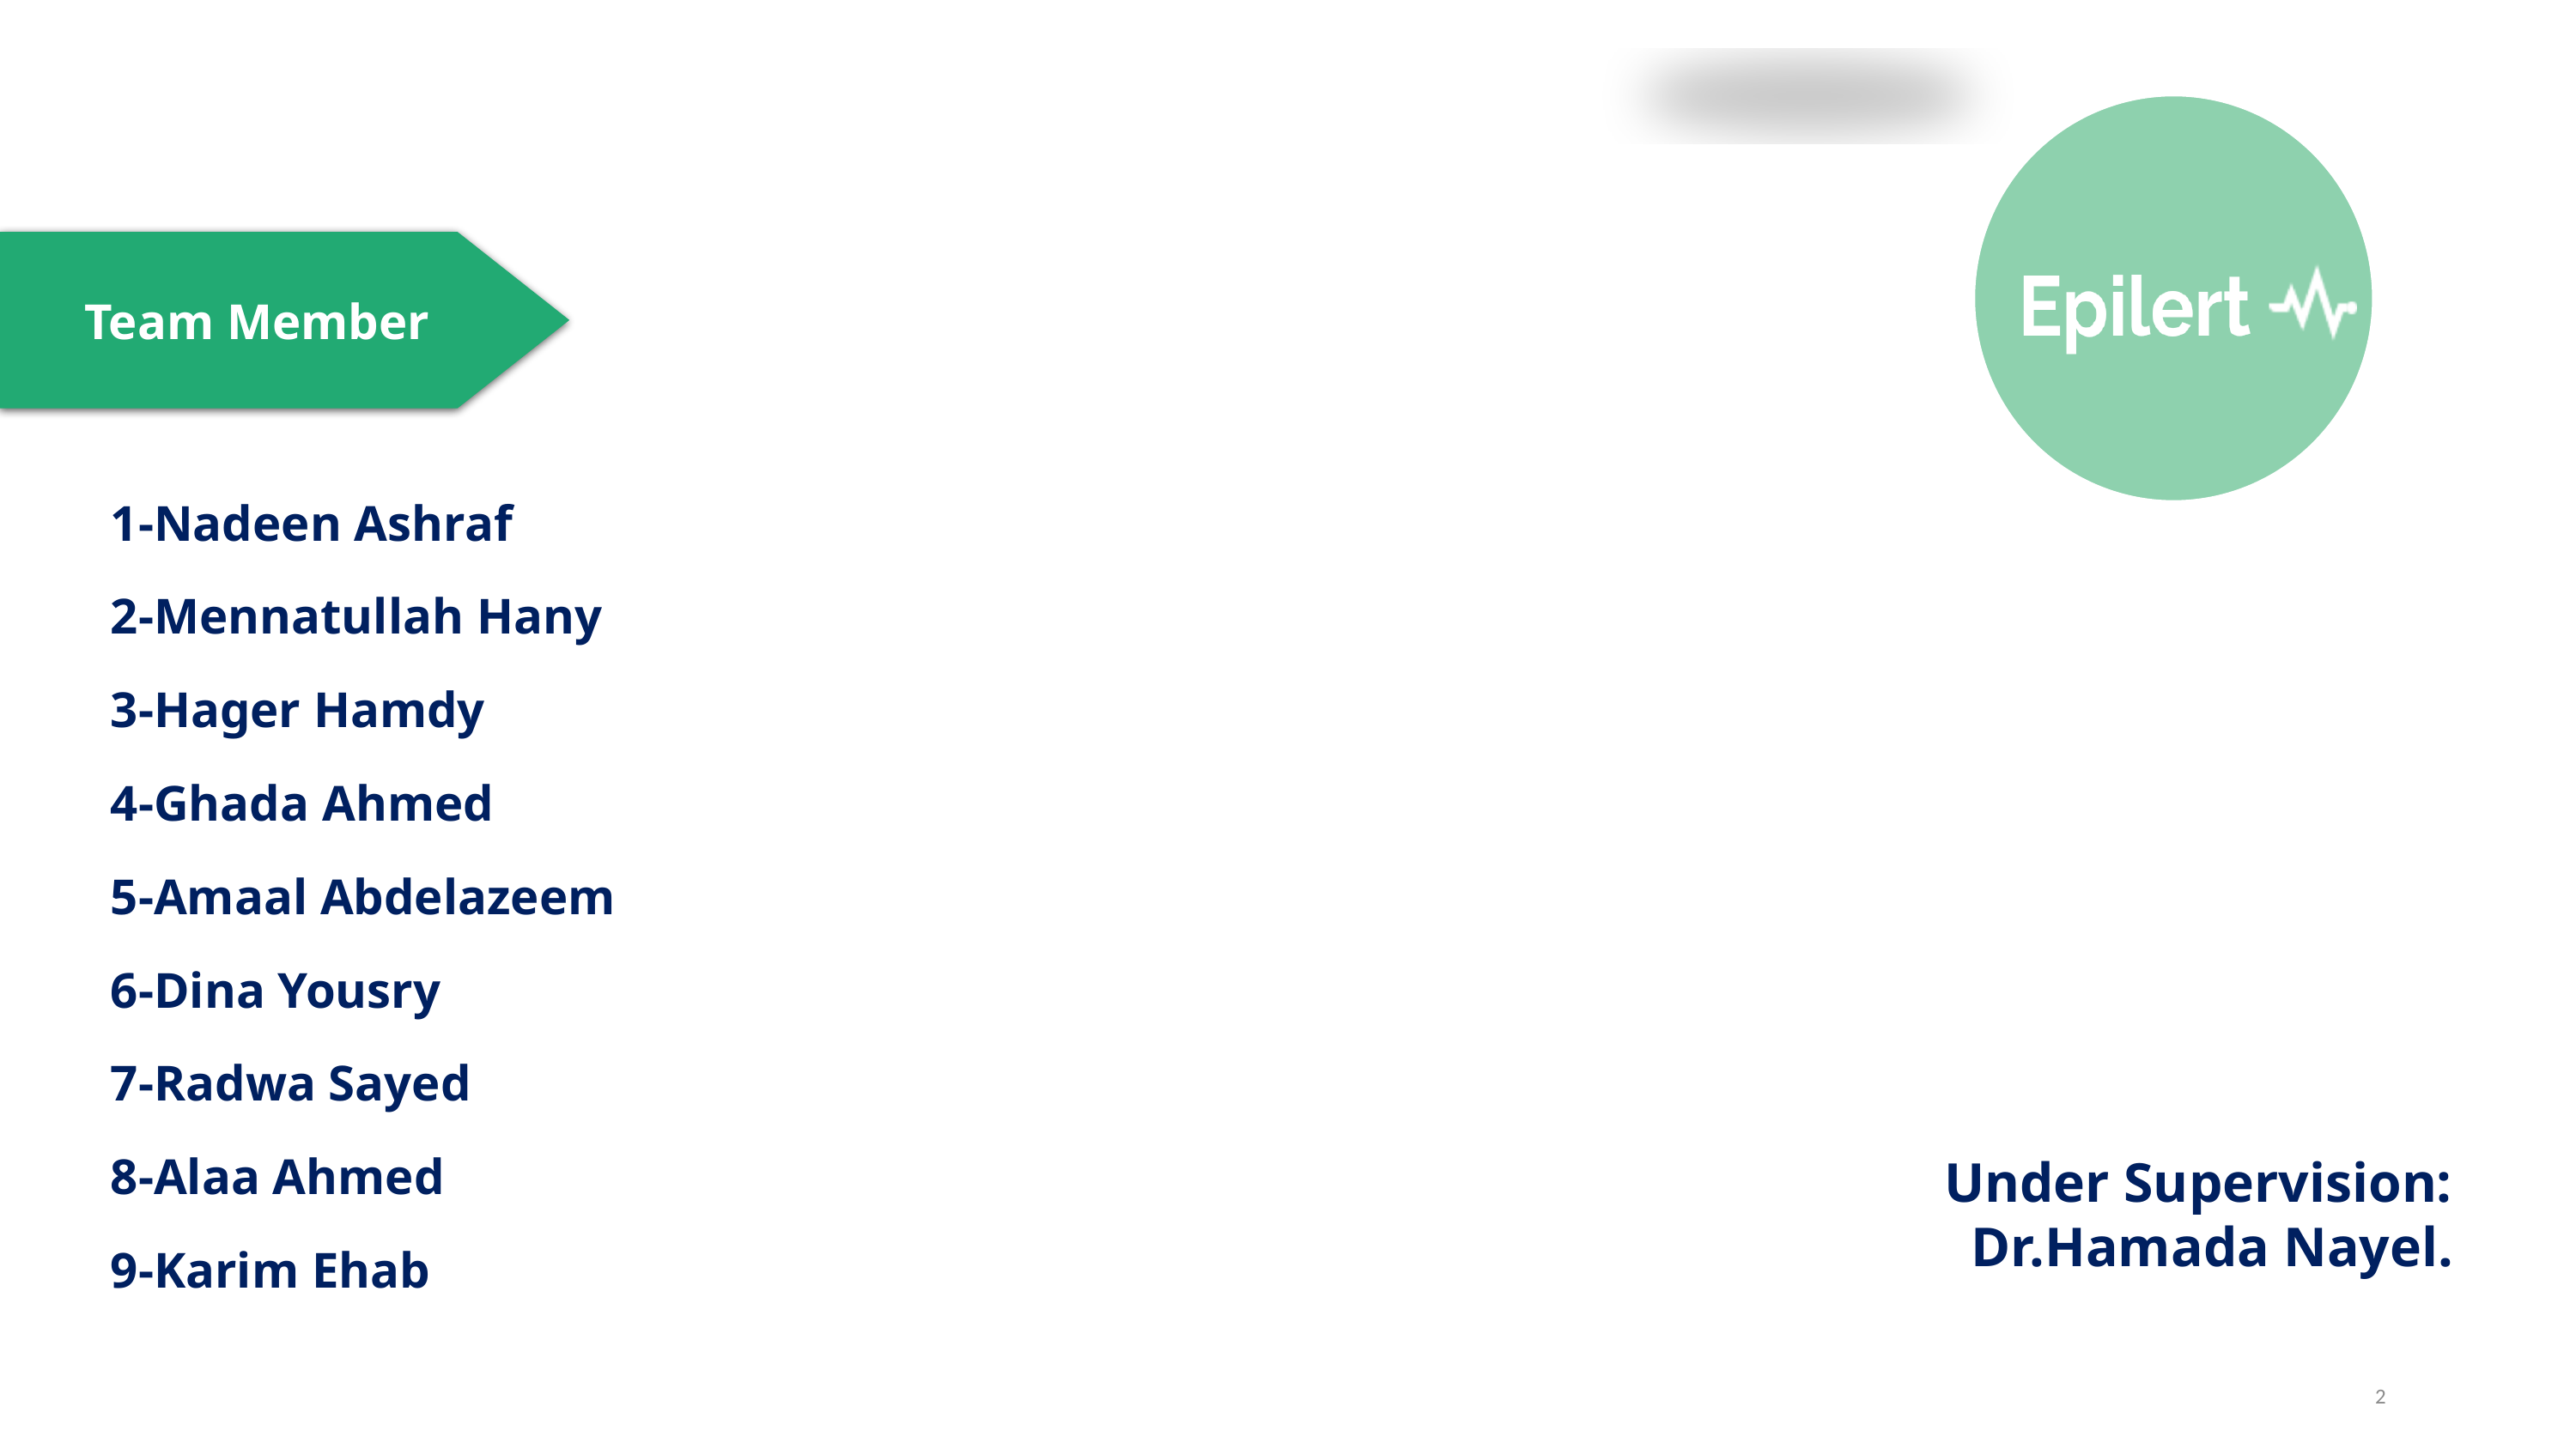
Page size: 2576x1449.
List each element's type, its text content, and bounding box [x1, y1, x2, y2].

slide_number 2 [1819, 1376, 2399, 1420]
text_box Team Member [0, 232, 570, 409]
text_box 1-Nadeen Ashraf 2-Mennatullah Hany 3-Hager Hamdy 4-Ghada Ahmed 5-Amaal Abdelazeem 6-Dina Yousry 7-Radwa Sayed 8-Alaa Ahmed 9-Karim Ehab [98, 477, 1656, 1305]
picture [1970, 91, 2377, 506]
text_box Under Supervision: Dr.Hamada Nayel. [1657, 1142, 2576, 1283]
